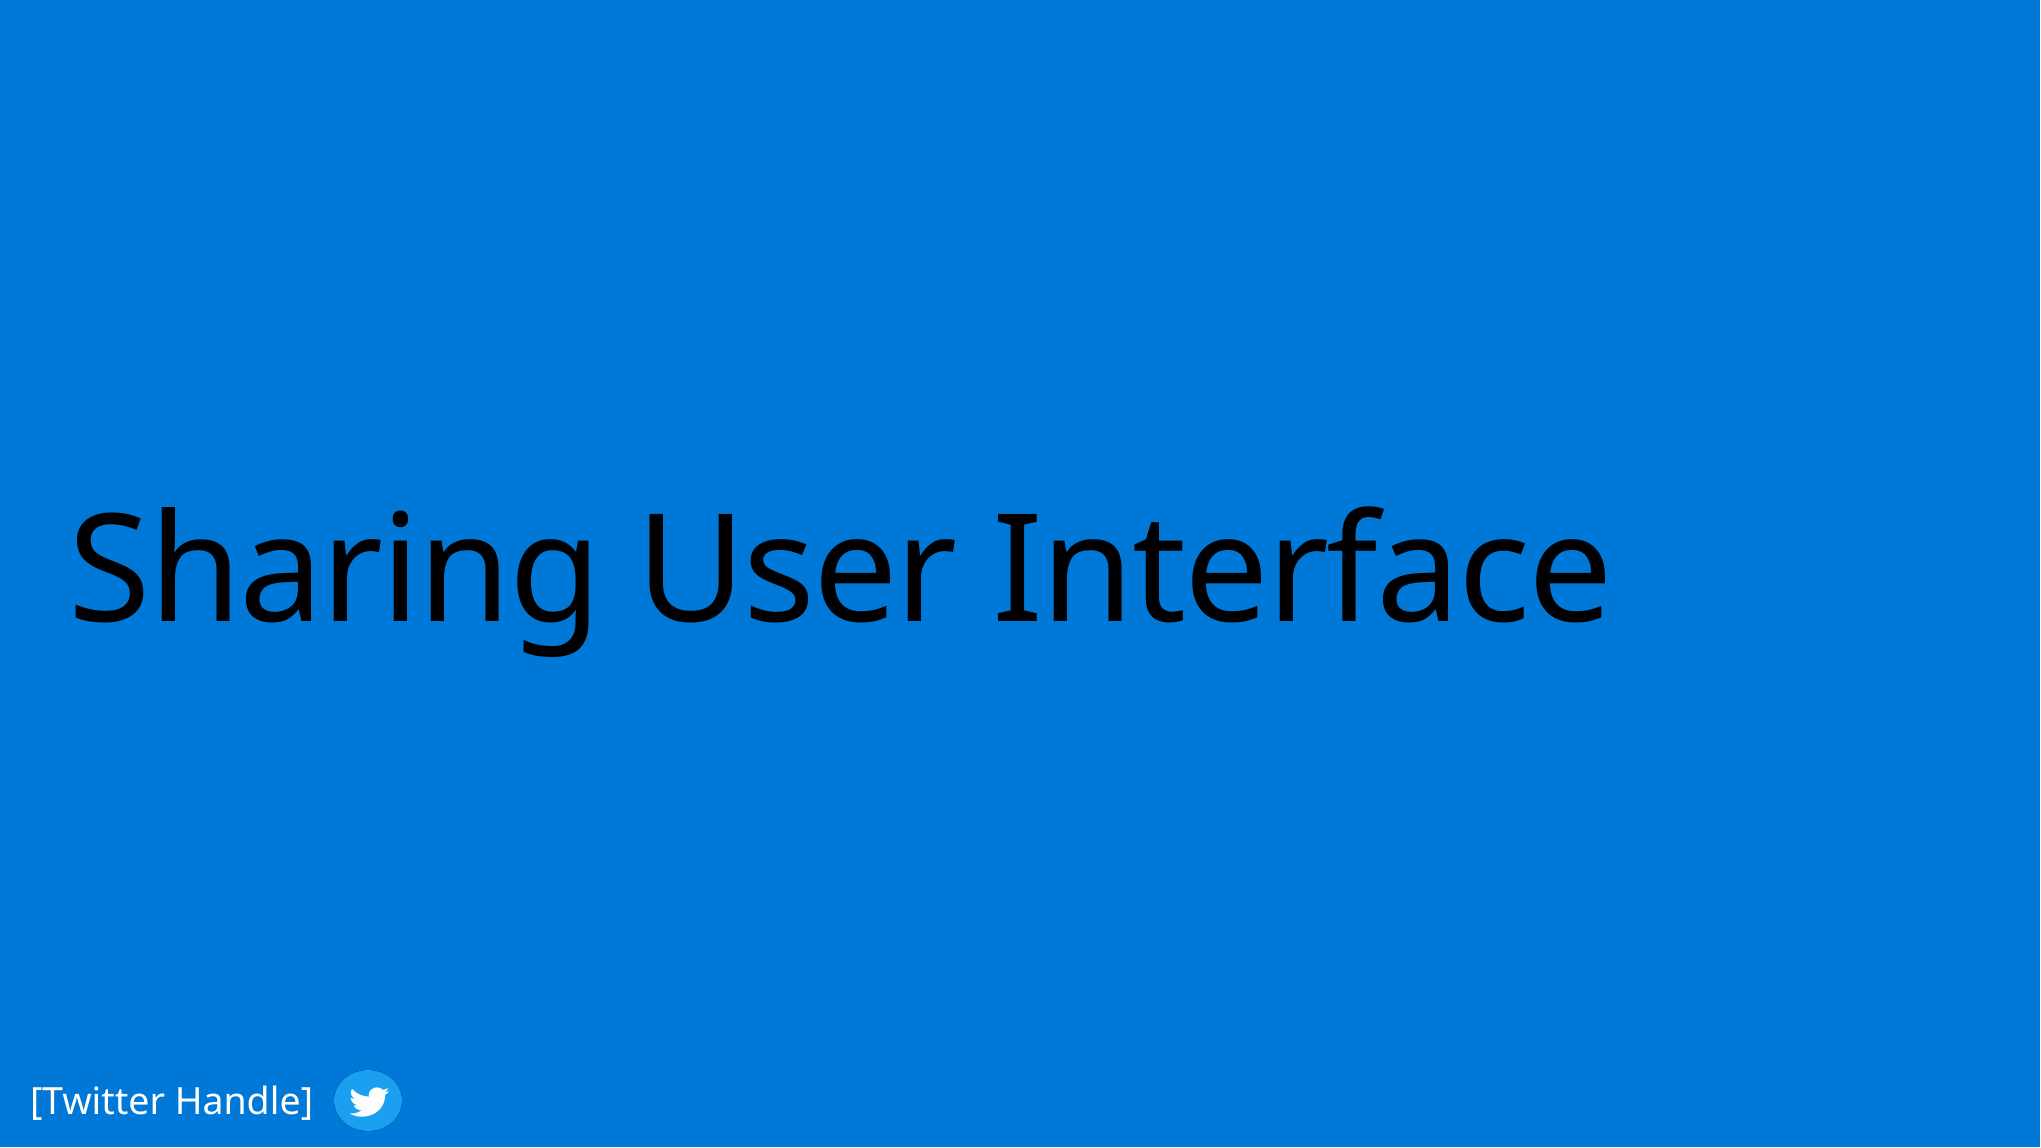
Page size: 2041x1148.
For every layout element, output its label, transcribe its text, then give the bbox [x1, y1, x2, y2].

picture [334, 1070, 402, 1131]
title Sharing User Interface [45, 476, 1996, 671]
